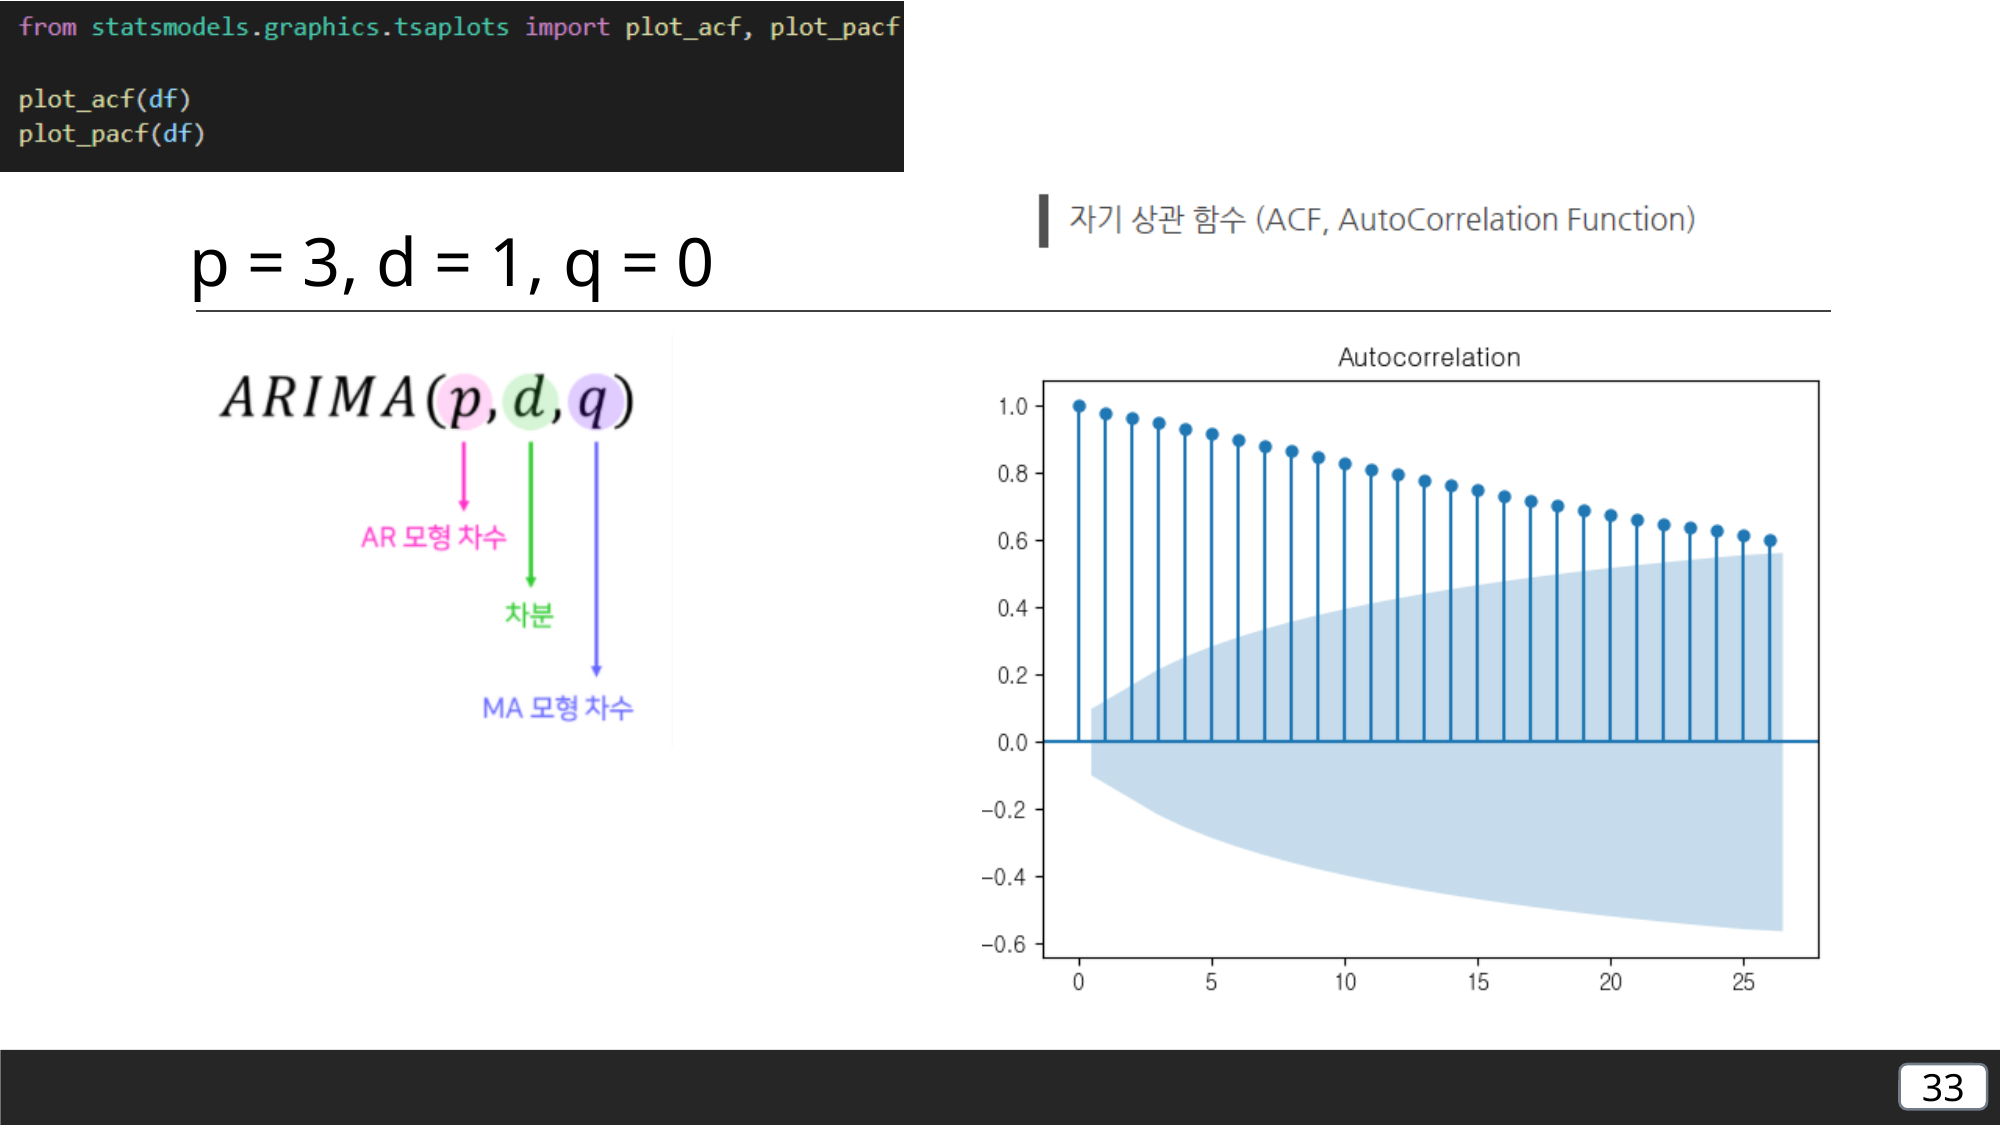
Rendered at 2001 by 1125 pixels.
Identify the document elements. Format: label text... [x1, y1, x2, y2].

text_box p = 3, d = 1, q = 0 [157, 212, 982, 308]
picture [0, 0, 904, 173]
text_box 33 [1898, 1062, 1989, 1111]
picture [205, 312, 674, 766]
picture [1018, 174, 1725, 279]
picture [981, 328, 1835, 1007]
